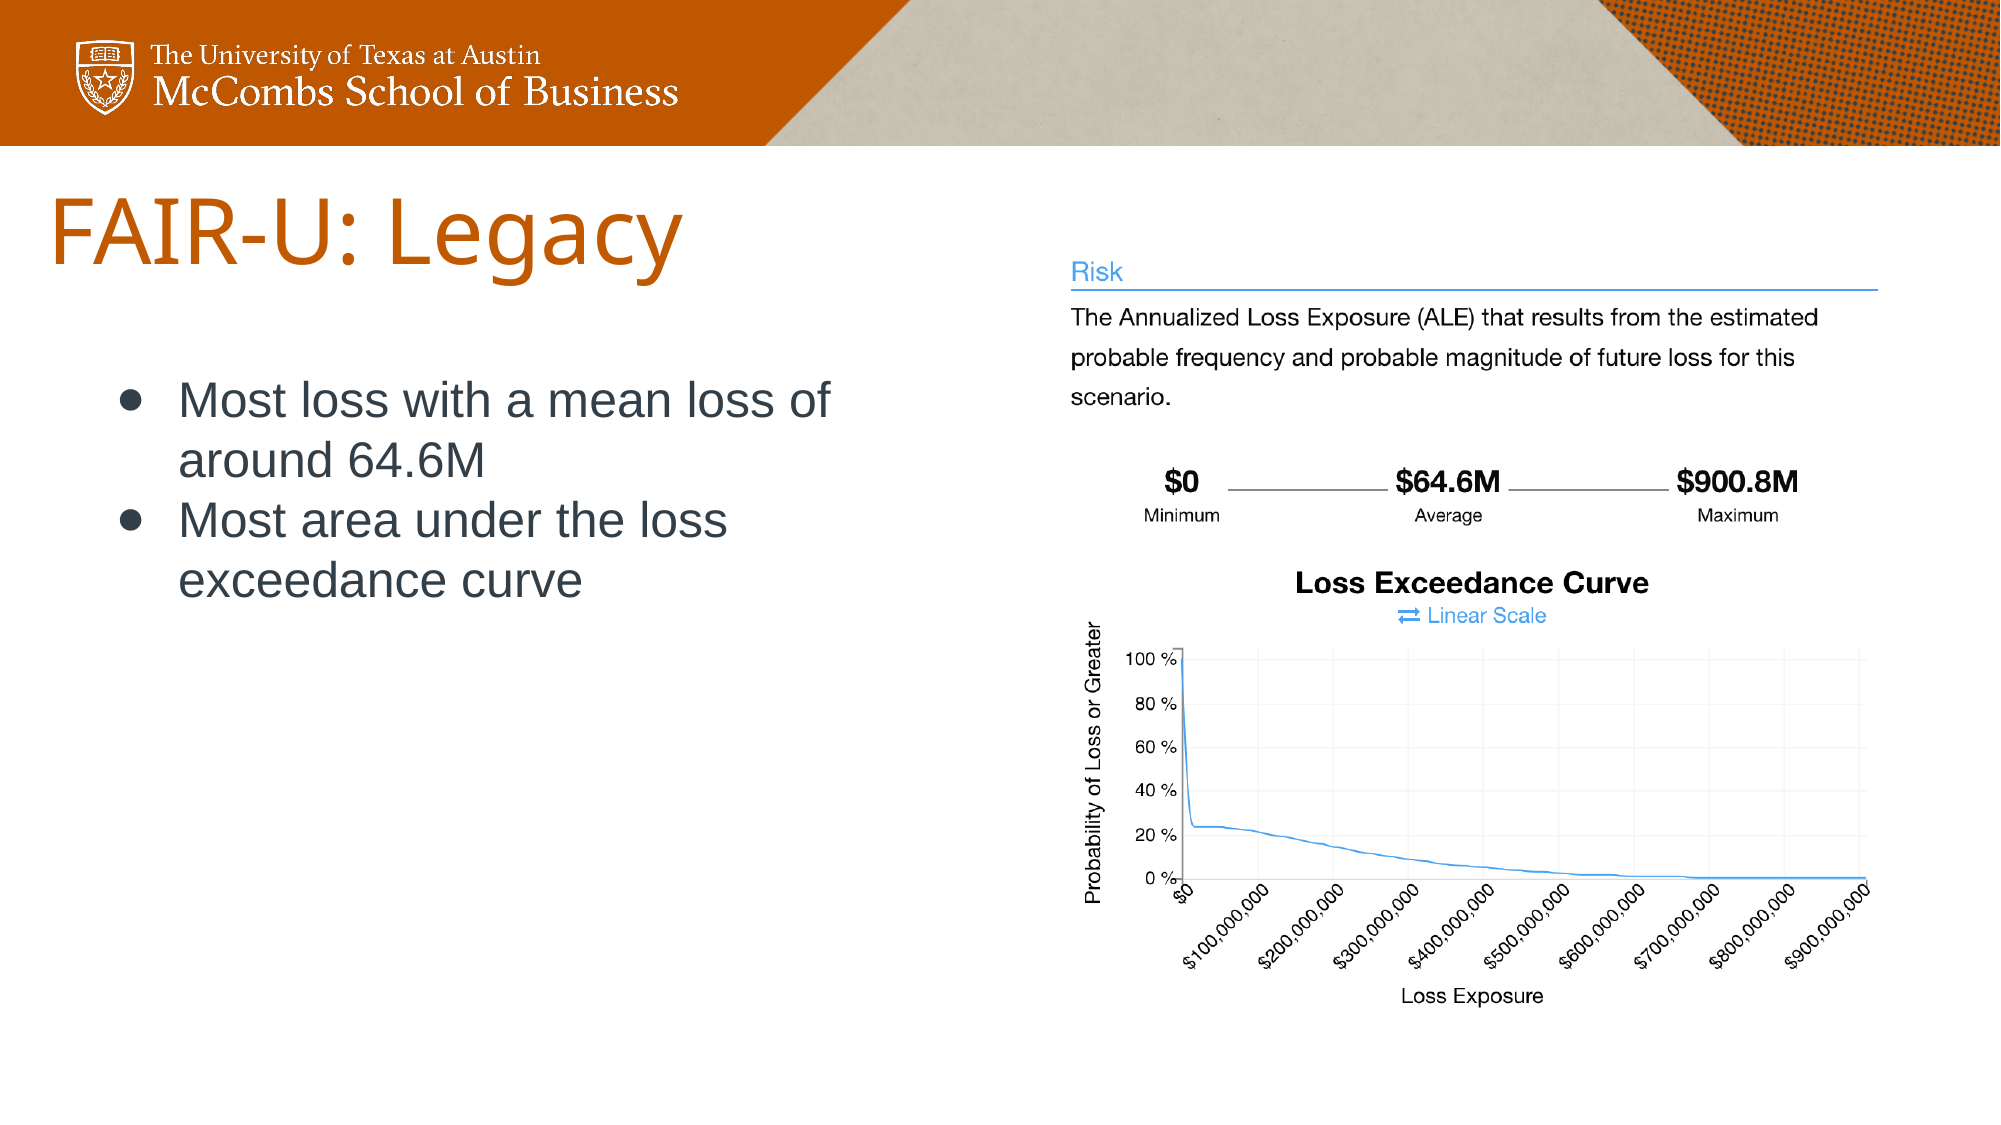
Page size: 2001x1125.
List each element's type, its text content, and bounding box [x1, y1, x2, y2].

text_box Most loss with a mean loss of around 64.6M Most area under the loss exceedance curve [88, 352, 924, 1007]
title FAIR-U: Legacy [32, 171, 1863, 293]
picture [1055, 241, 1878, 1040]
picture [0, 0, 2000, 192]
